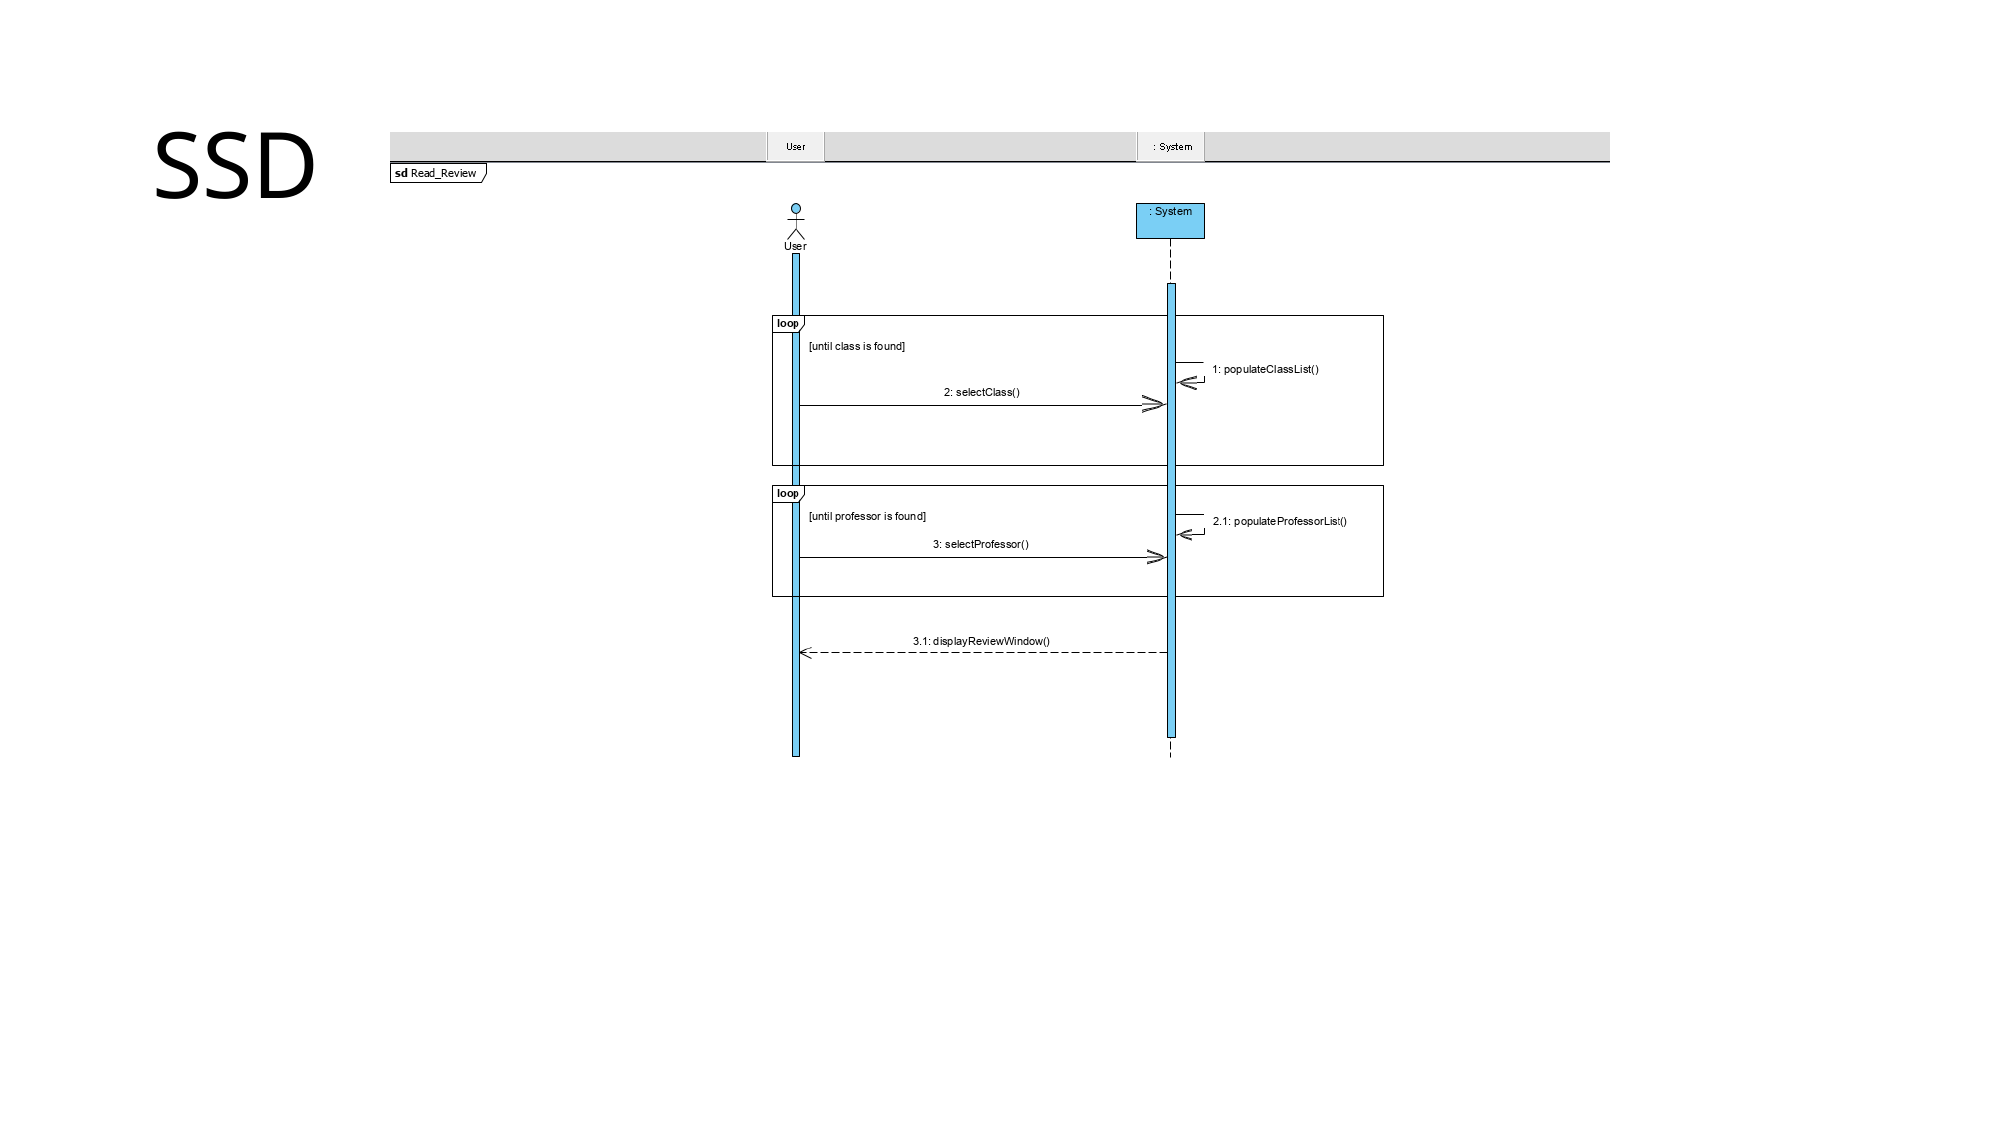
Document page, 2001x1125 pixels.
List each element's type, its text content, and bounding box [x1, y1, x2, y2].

picture [390, 132, 1610, 993]
title SSD [137, 59, 1863, 278]
